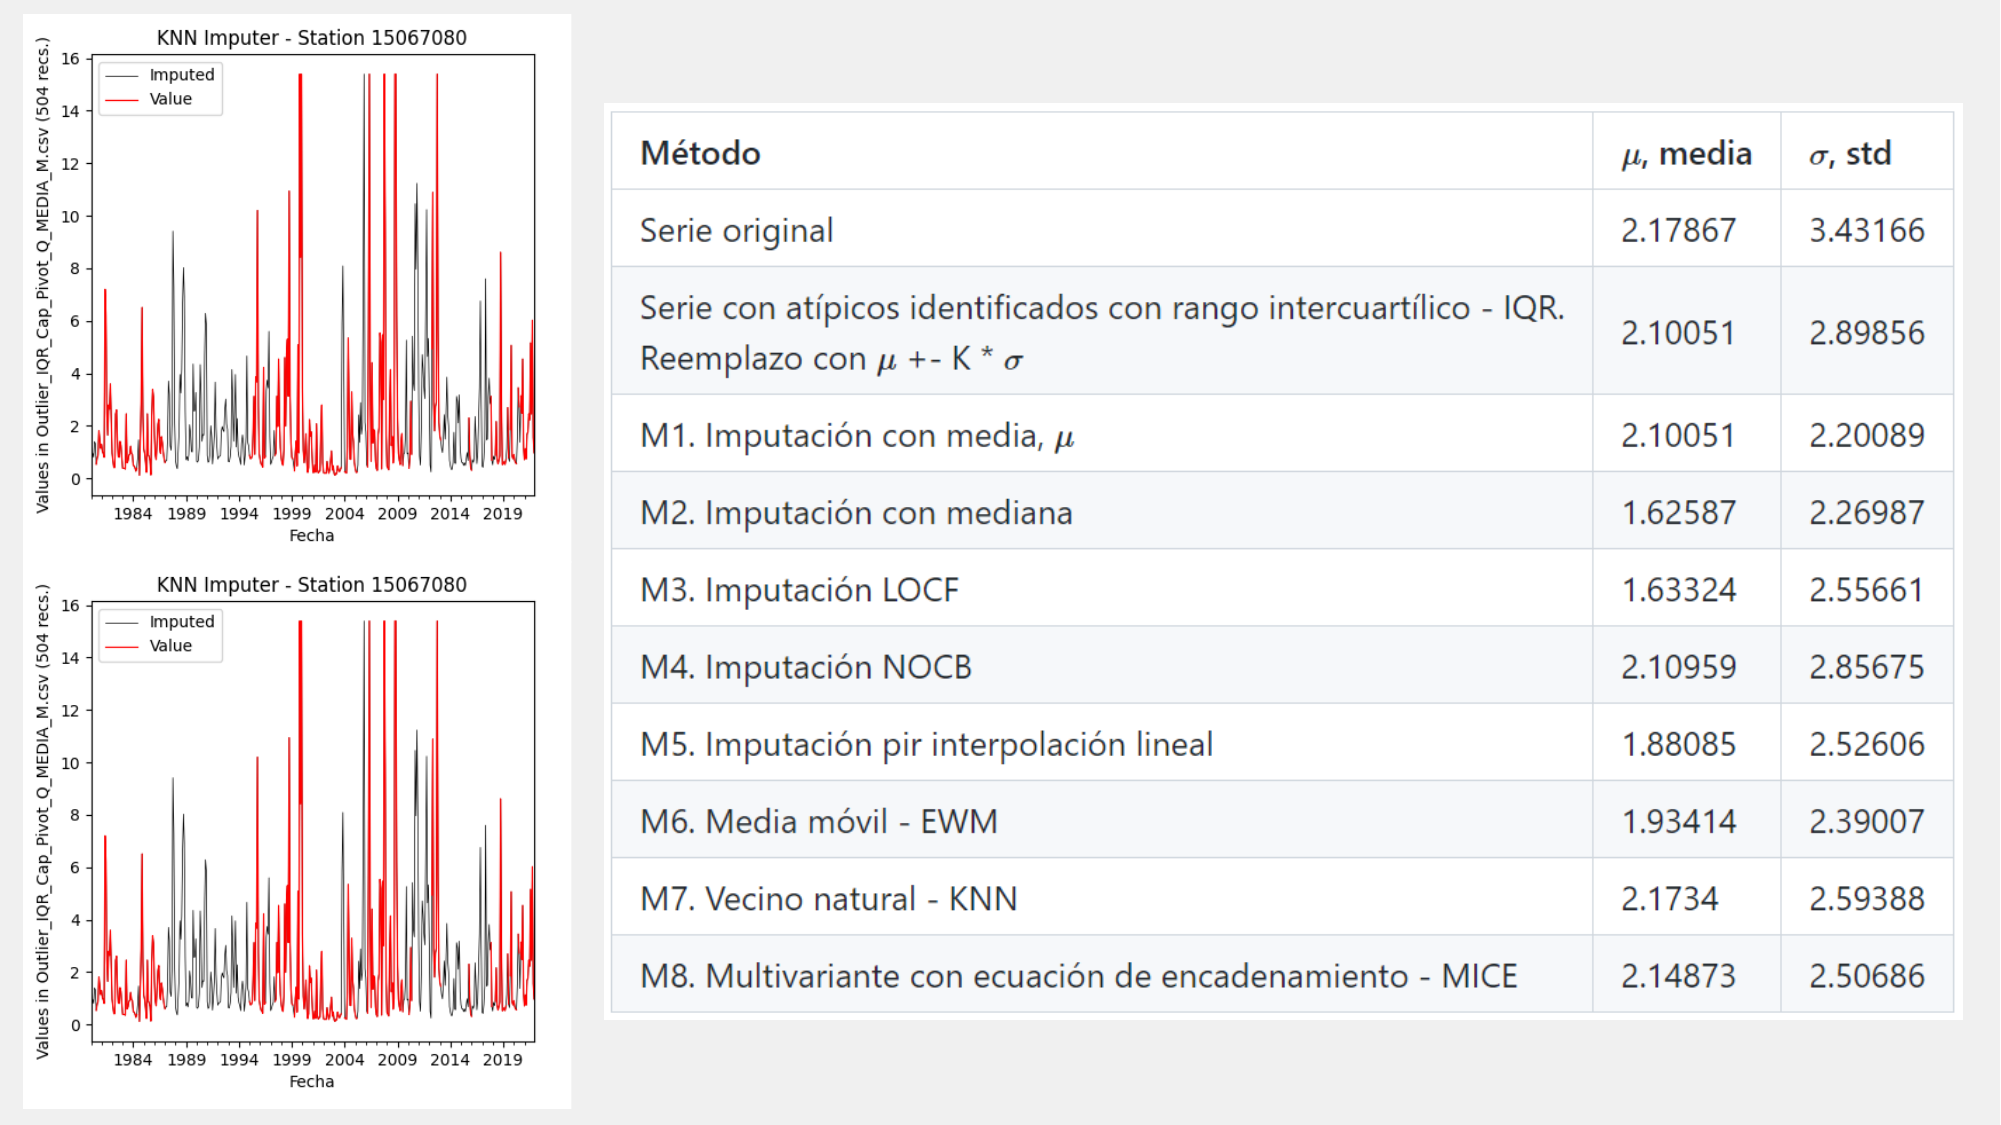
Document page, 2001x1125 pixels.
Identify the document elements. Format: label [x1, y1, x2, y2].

picture [23, 14, 572, 1109]
picture [604, 103, 1963, 1020]
